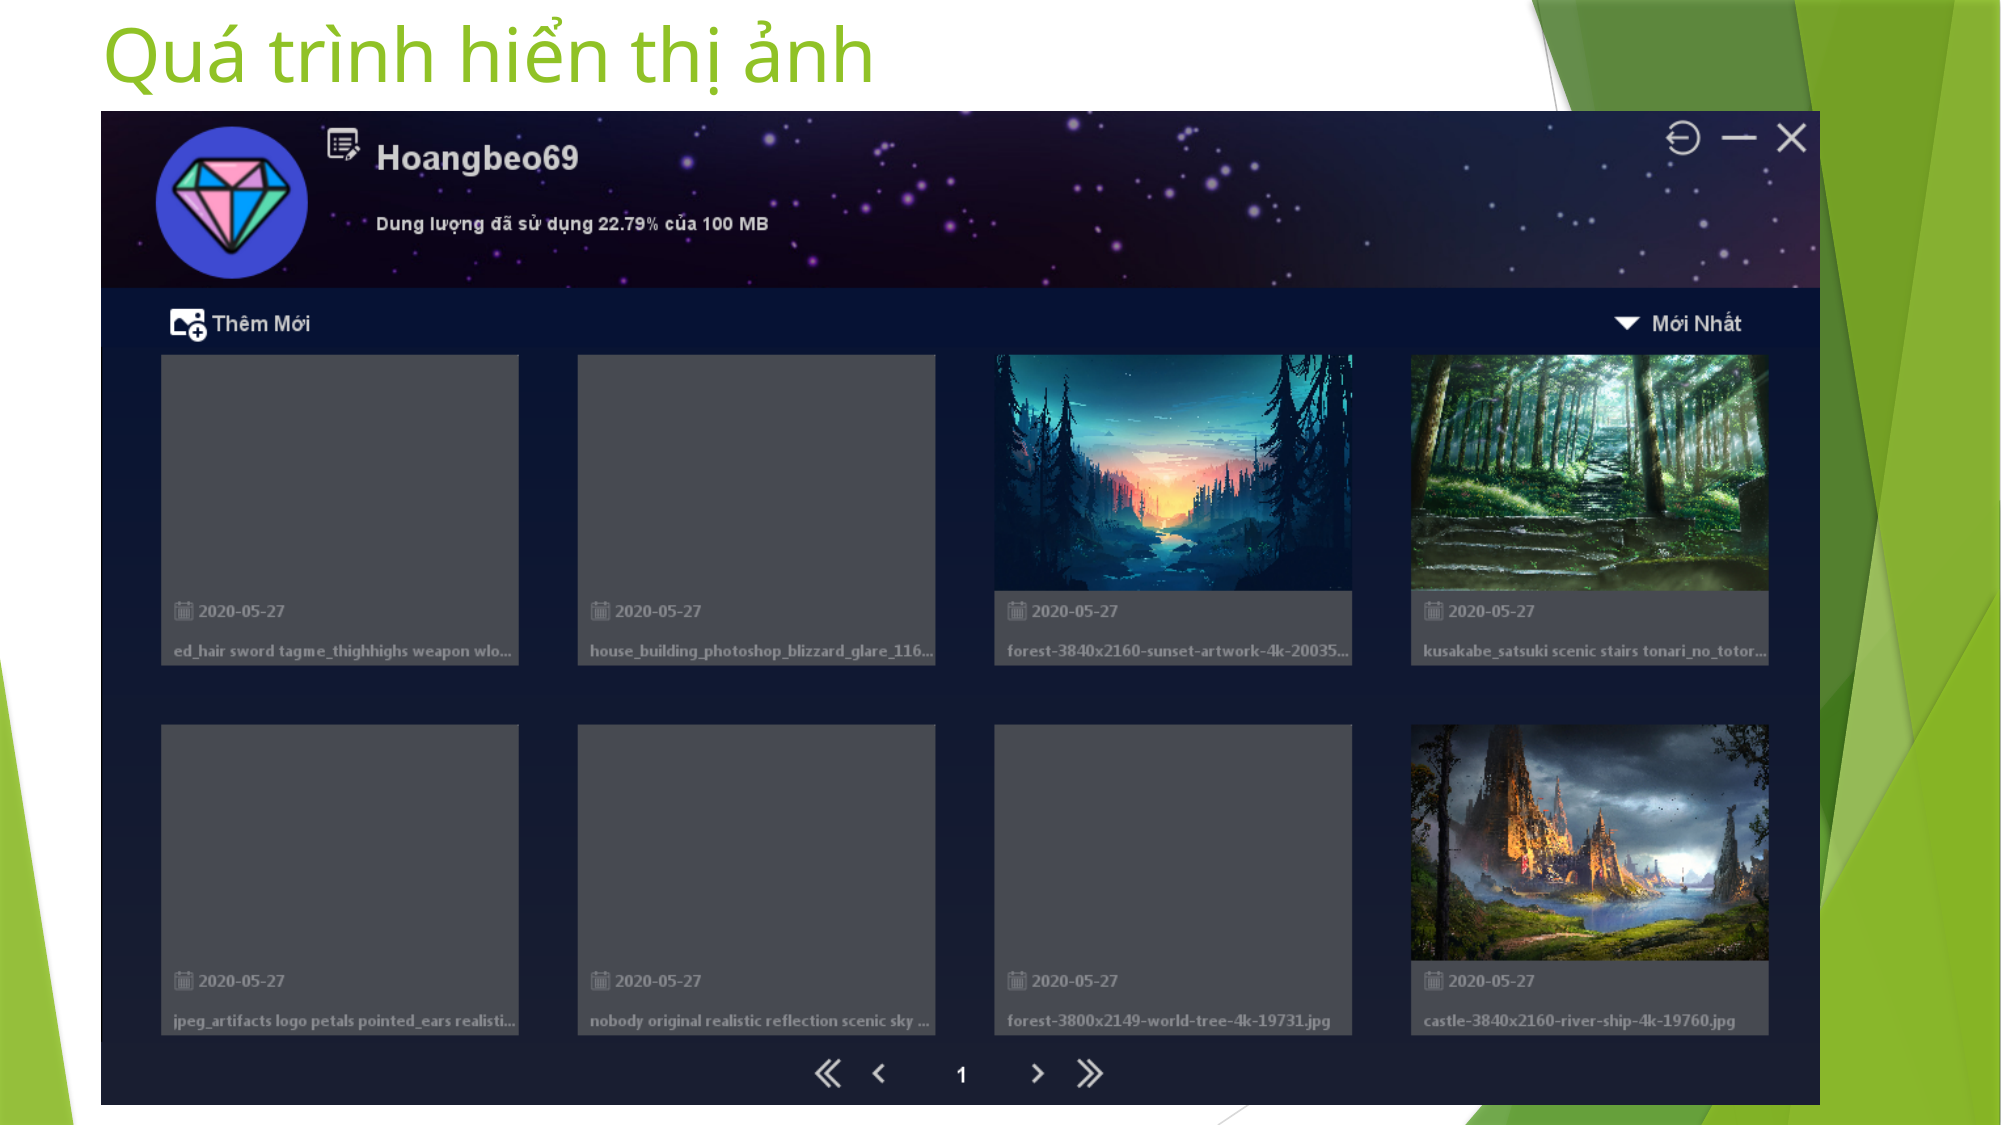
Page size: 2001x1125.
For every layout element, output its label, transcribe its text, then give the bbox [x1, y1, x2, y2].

title Quá trình hiển thị ảnh [87, 0, 1498, 112]
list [100, 111, 1821, 1106]
